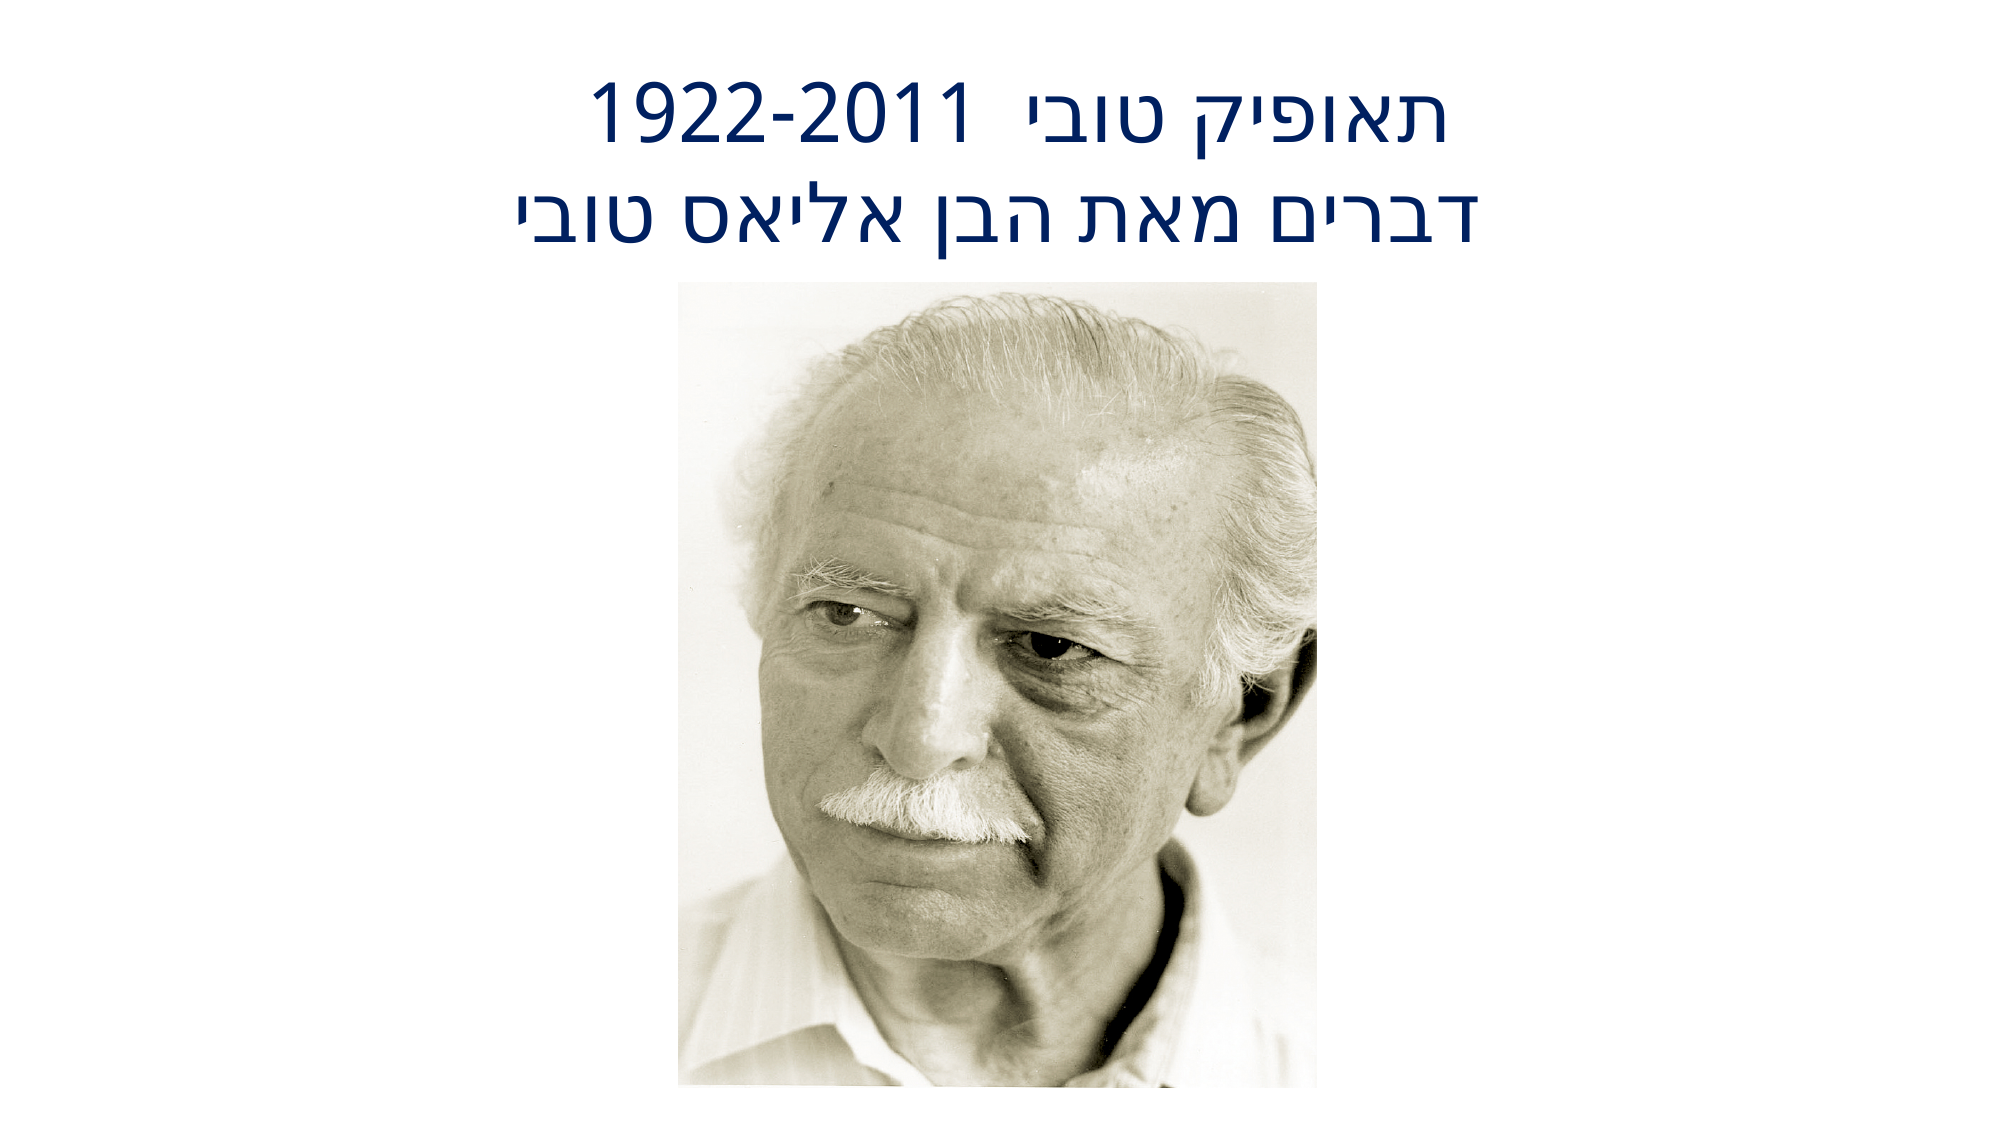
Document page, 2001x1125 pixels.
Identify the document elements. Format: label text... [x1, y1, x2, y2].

picture [678, 282, 1317, 1088]
text_box תאופיק טובי 1922-2011 דברים מאת הבן אליאס טובי [389, 52, 1607, 267]
